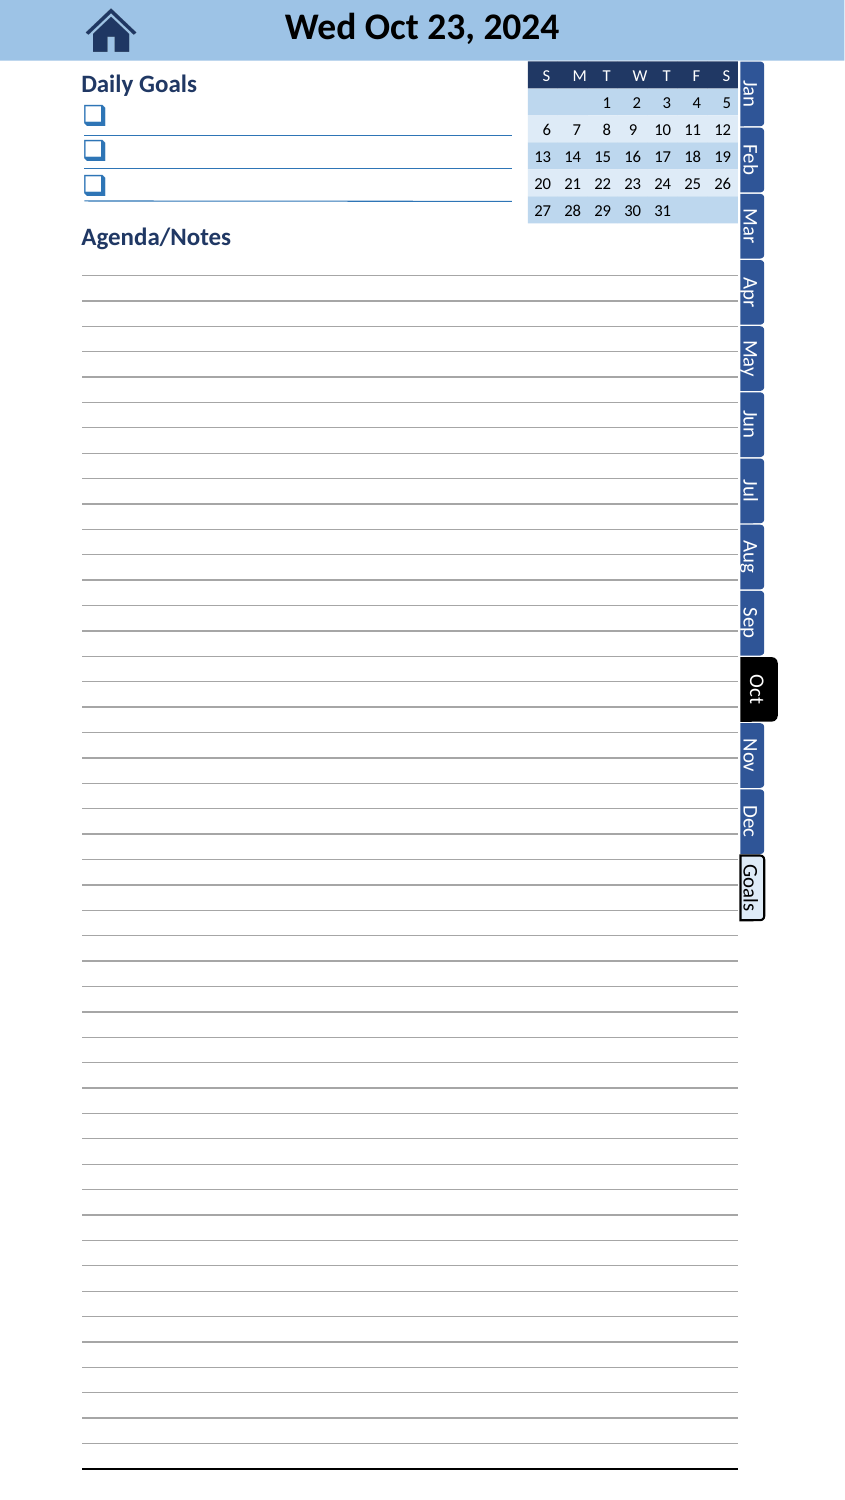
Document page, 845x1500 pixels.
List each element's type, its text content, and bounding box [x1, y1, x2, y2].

picture [82, 1, 140, 59]
list Wed Oct 23, 2024 [190, 0, 655, 61]
